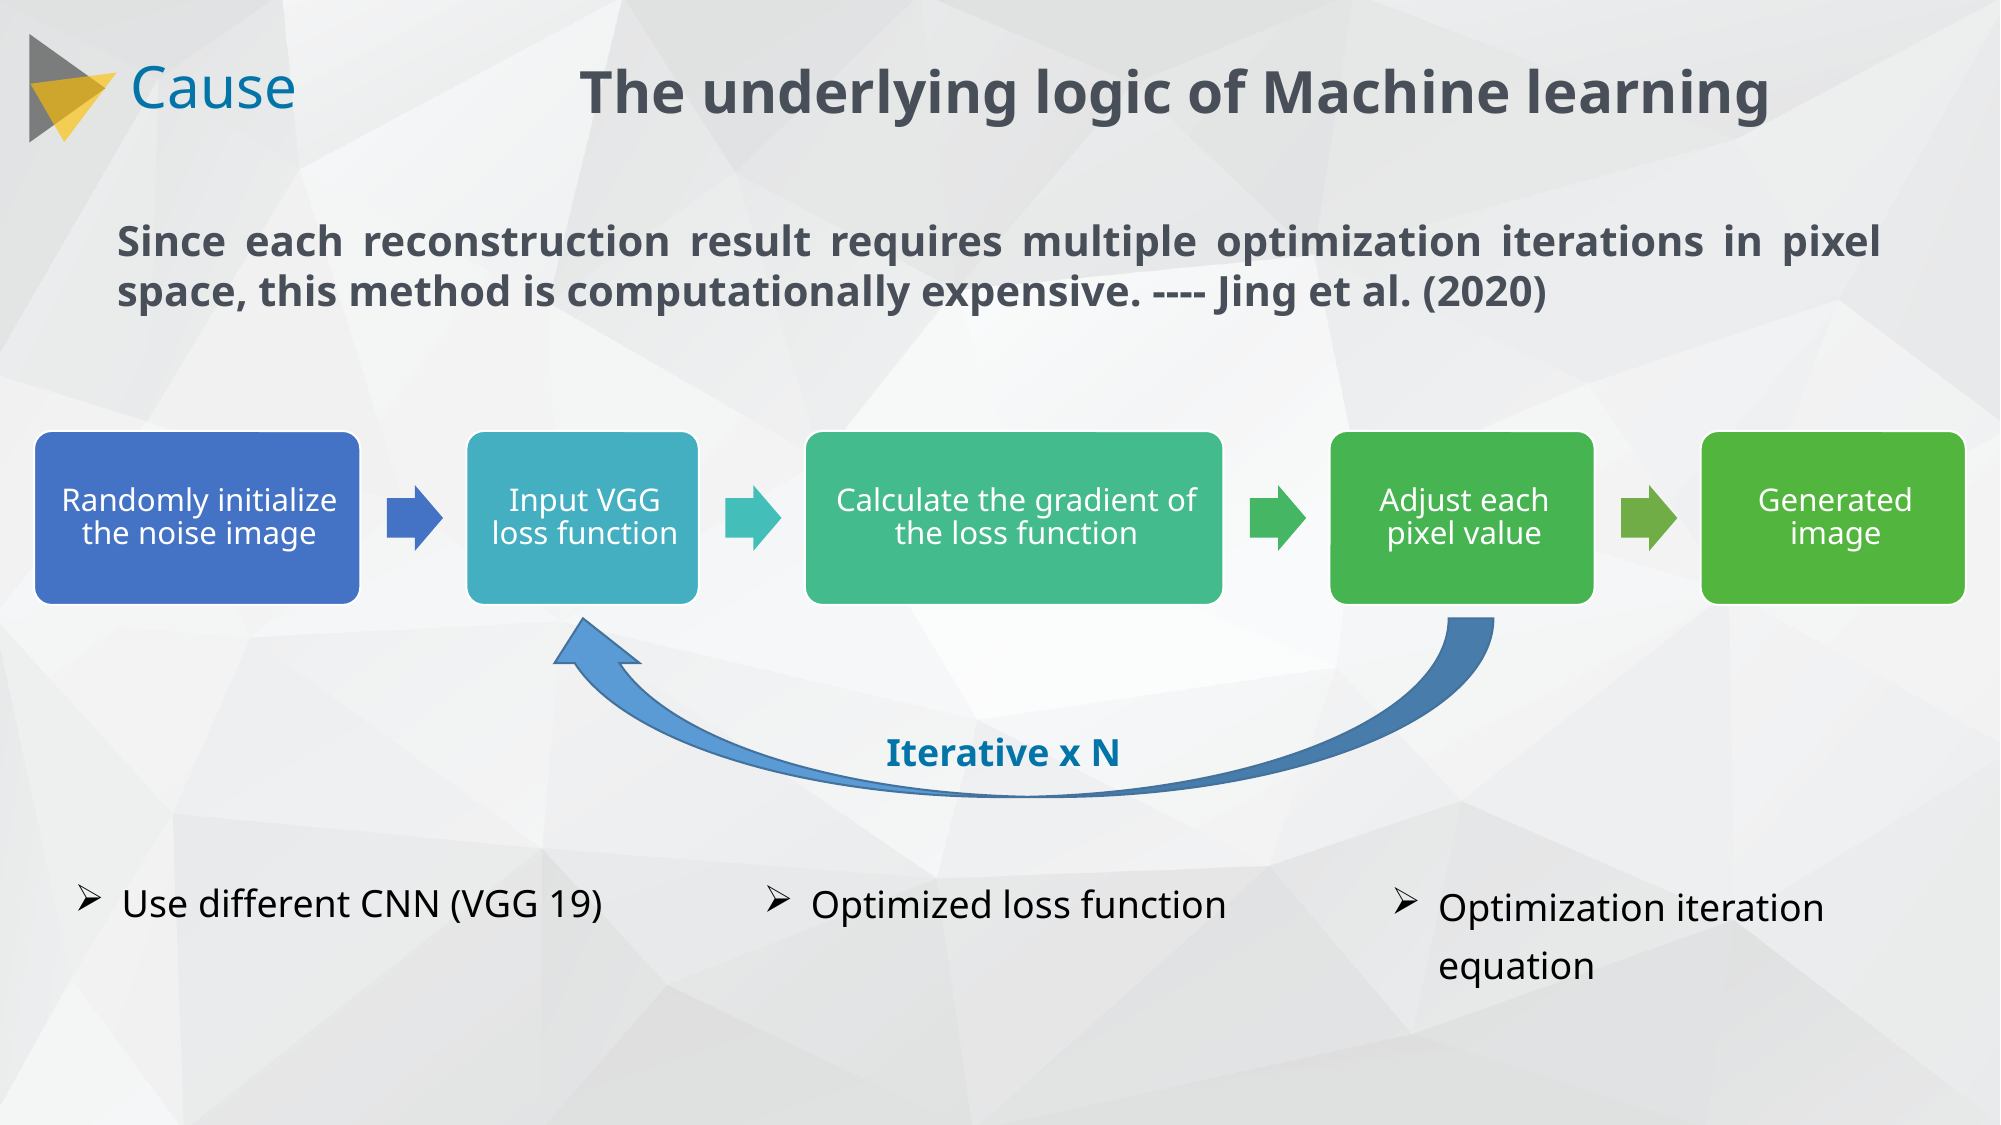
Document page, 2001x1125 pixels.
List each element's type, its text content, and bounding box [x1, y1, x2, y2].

text_box Iterative x N [871, 707, 1209, 781]
text_box The underlying logic of Machine learning [564, 47, 1826, 133]
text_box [33, 354, 1967, 682]
text_box Optimized loss function [749, 860, 1373, 934]
text_box [588, 682, 1466, 799]
picture [0, 0, 2000, 1125]
text_box Cause [116, 43, 652, 128]
text_box Since each reconstruction result requires multiple optimization iterations in pixel space, this method is computationally expensive. ---- Jing et al. (2020) [102, 207, 1898, 323]
text_box Use different CNN (VGG 19) [59, 858, 684, 984]
text_box Optimization iteration equation [1376, 862, 2000, 995]
